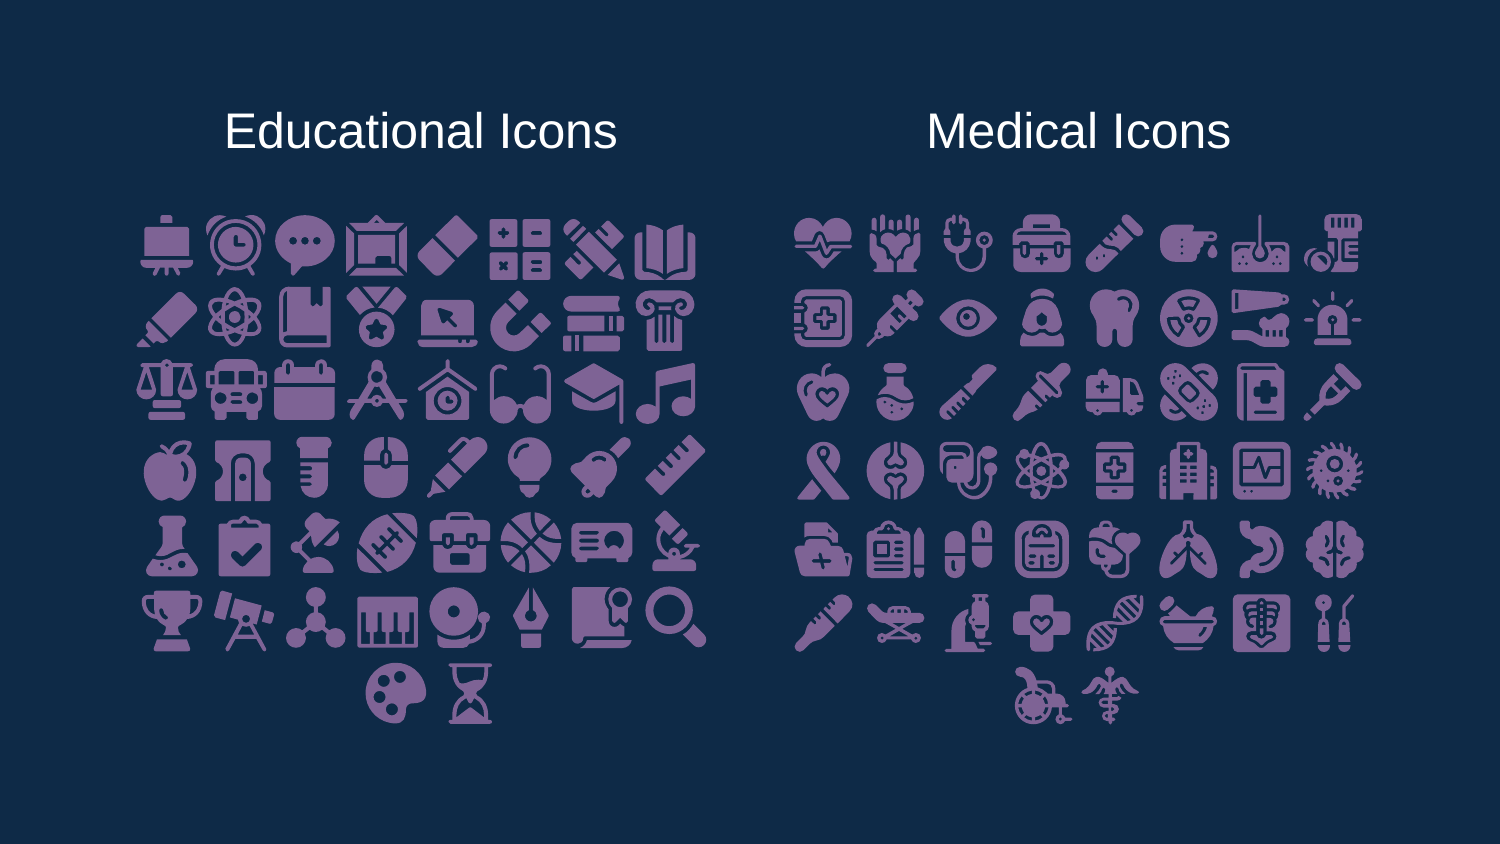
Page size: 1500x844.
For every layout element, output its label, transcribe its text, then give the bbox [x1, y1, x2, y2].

text_box [365, 662, 427, 724]
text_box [1305, 520, 1364, 579]
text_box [939, 363, 998, 421]
text_box [286, 587, 346, 648]
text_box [1232, 594, 1291, 653]
text_box [218, 515, 271, 577]
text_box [1231, 214, 1290, 273]
text_box Educational Icons [135, 83, 707, 163]
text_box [866, 441, 925, 501]
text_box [1303, 213, 1362, 273]
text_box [290, 512, 341, 574]
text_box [869, 214, 921, 273]
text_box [645, 586, 708, 648]
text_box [345, 214, 408, 276]
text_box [571, 586, 633, 649]
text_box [1085, 214, 1144, 273]
text_box [1236, 363, 1285, 421]
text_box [944, 594, 993, 653]
text_box Medical Icons [793, 83, 1365, 163]
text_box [1019, 288, 1065, 347]
text_box [277, 215, 335, 276]
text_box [489, 218, 551, 281]
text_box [796, 441, 850, 500]
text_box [1232, 441, 1291, 500]
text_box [273, 359, 336, 421]
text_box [1012, 594, 1071, 652]
text_box [279, 286, 331, 348]
text_box [347, 359, 408, 421]
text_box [507, 436, 552, 498]
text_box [793, 362, 854, 422]
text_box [363, 436, 408, 499]
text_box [1159, 595, 1218, 651]
text_box [645, 434, 706, 496]
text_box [944, 520, 993, 579]
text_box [345, 286, 408, 348]
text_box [1012, 362, 1071, 422]
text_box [425, 436, 492, 499]
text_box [1159, 289, 1218, 348]
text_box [213, 590, 275, 652]
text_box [1013, 441, 1071, 500]
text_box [206, 286, 266, 347]
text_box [1012, 214, 1071, 273]
text_box [1086, 594, 1144, 652]
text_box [793, 217, 853, 269]
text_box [355, 512, 419, 574]
text_box [1159, 520, 1218, 579]
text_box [200, 214, 272, 277]
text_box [1085, 368, 1144, 416]
text_box [866, 289, 924, 347]
text_box [143, 440, 197, 501]
text_box [1081, 666, 1140, 725]
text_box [1303, 290, 1362, 346]
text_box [569, 436, 632, 499]
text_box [1095, 441, 1134, 500]
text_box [141, 590, 203, 652]
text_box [793, 522, 853, 577]
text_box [214, 439, 271, 502]
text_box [943, 214, 994, 273]
text_box [1014, 666, 1073, 725]
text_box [1088, 520, 1141, 579]
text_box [1303, 362, 1363, 422]
text_box [1089, 289, 1140, 347]
text_box [939, 441, 998, 500]
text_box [1314, 594, 1355, 653]
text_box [512, 587, 550, 649]
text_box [1159, 441, 1218, 500]
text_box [866, 520, 925, 579]
text_box [489, 364, 551, 424]
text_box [1305, 441, 1365, 500]
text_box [416, 214, 479, 276]
text_box [205, 359, 267, 420]
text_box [1231, 288, 1290, 348]
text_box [652, 510, 701, 572]
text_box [135, 291, 198, 348]
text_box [563, 363, 624, 425]
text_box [488, 290, 552, 352]
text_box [135, 358, 198, 421]
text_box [793, 288, 853, 348]
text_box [417, 299, 479, 348]
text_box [429, 586, 491, 649]
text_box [876, 362, 914, 421]
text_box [634, 290, 696, 352]
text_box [140, 214, 194, 276]
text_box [1159, 224, 1219, 262]
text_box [296, 436, 332, 499]
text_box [500, 511, 562, 573]
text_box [417, 359, 478, 421]
text_box [1239, 520, 1284, 579]
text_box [571, 522, 633, 563]
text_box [562, 295, 625, 352]
text_box [635, 363, 696, 424]
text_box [562, 218, 625, 280]
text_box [1014, 520, 1070, 579]
text_box [867, 603, 925, 643]
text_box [144, 515, 200, 577]
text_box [938, 299, 998, 337]
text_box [429, 511, 491, 573]
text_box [1157, 362, 1220, 422]
text_box [357, 596, 418, 648]
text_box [634, 224, 696, 281]
text_box [448, 663, 493, 724]
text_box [793, 594, 853, 653]
